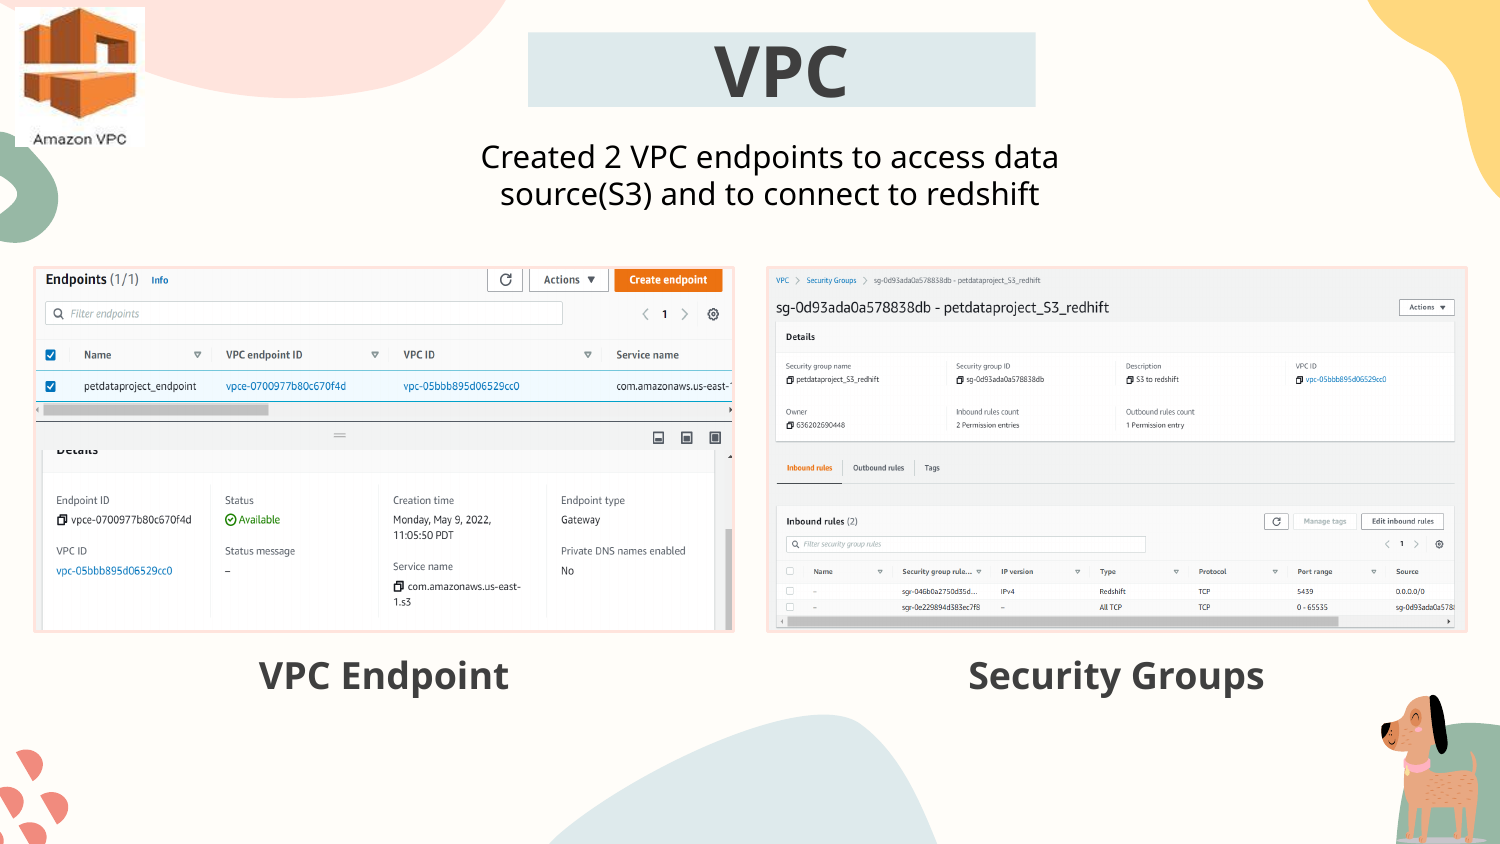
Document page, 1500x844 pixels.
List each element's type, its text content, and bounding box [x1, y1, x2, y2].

picture [14, 7, 145, 147]
picture [35, 403, 733, 631]
title Security Groups [939, 653, 1294, 695]
title VPC Endpoint [207, 653, 562, 695]
picture [35, 268, 733, 400]
picture [768, 268, 1465, 631]
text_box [464, 32, 1077, 229]
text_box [1381, 694, 1487, 844]
